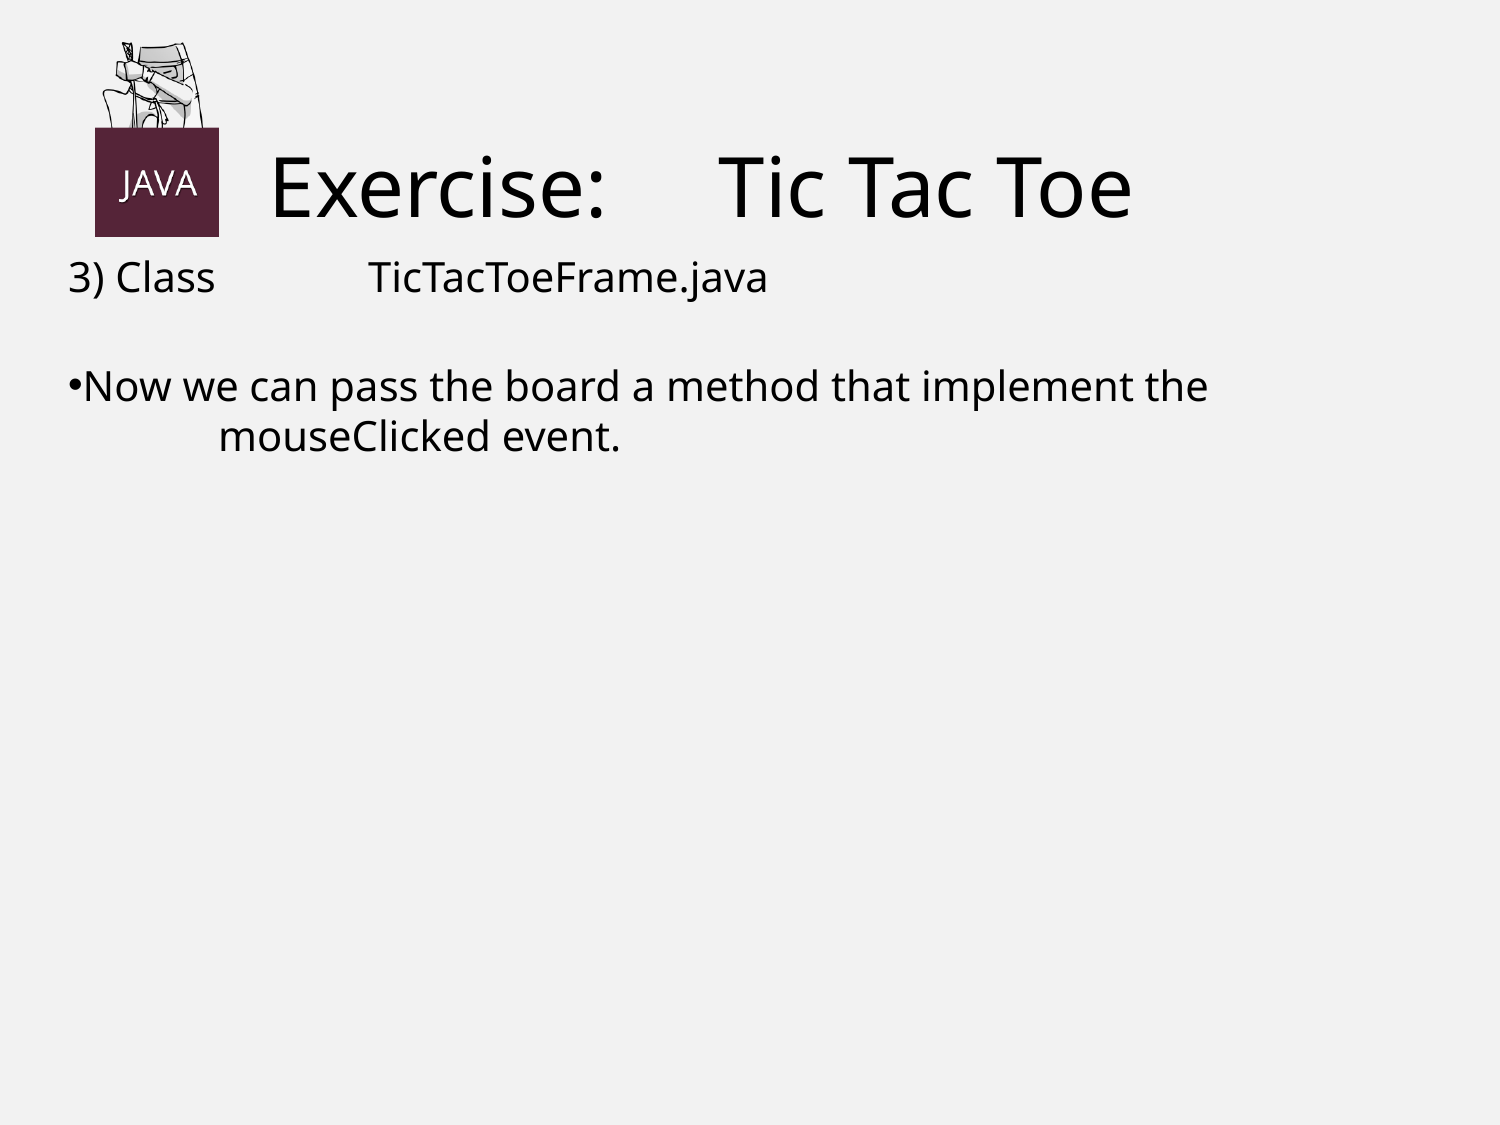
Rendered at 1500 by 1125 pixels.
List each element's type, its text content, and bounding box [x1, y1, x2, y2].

title Exercise: Tic Tac Toe [253, 90, 1500, 279]
picture [95, 42, 219, 238]
text_box 3) Class TicTacToeFrame.java Now we can pass the board a method that implement the mouseClicked event. [53, 243, 1447, 669]
